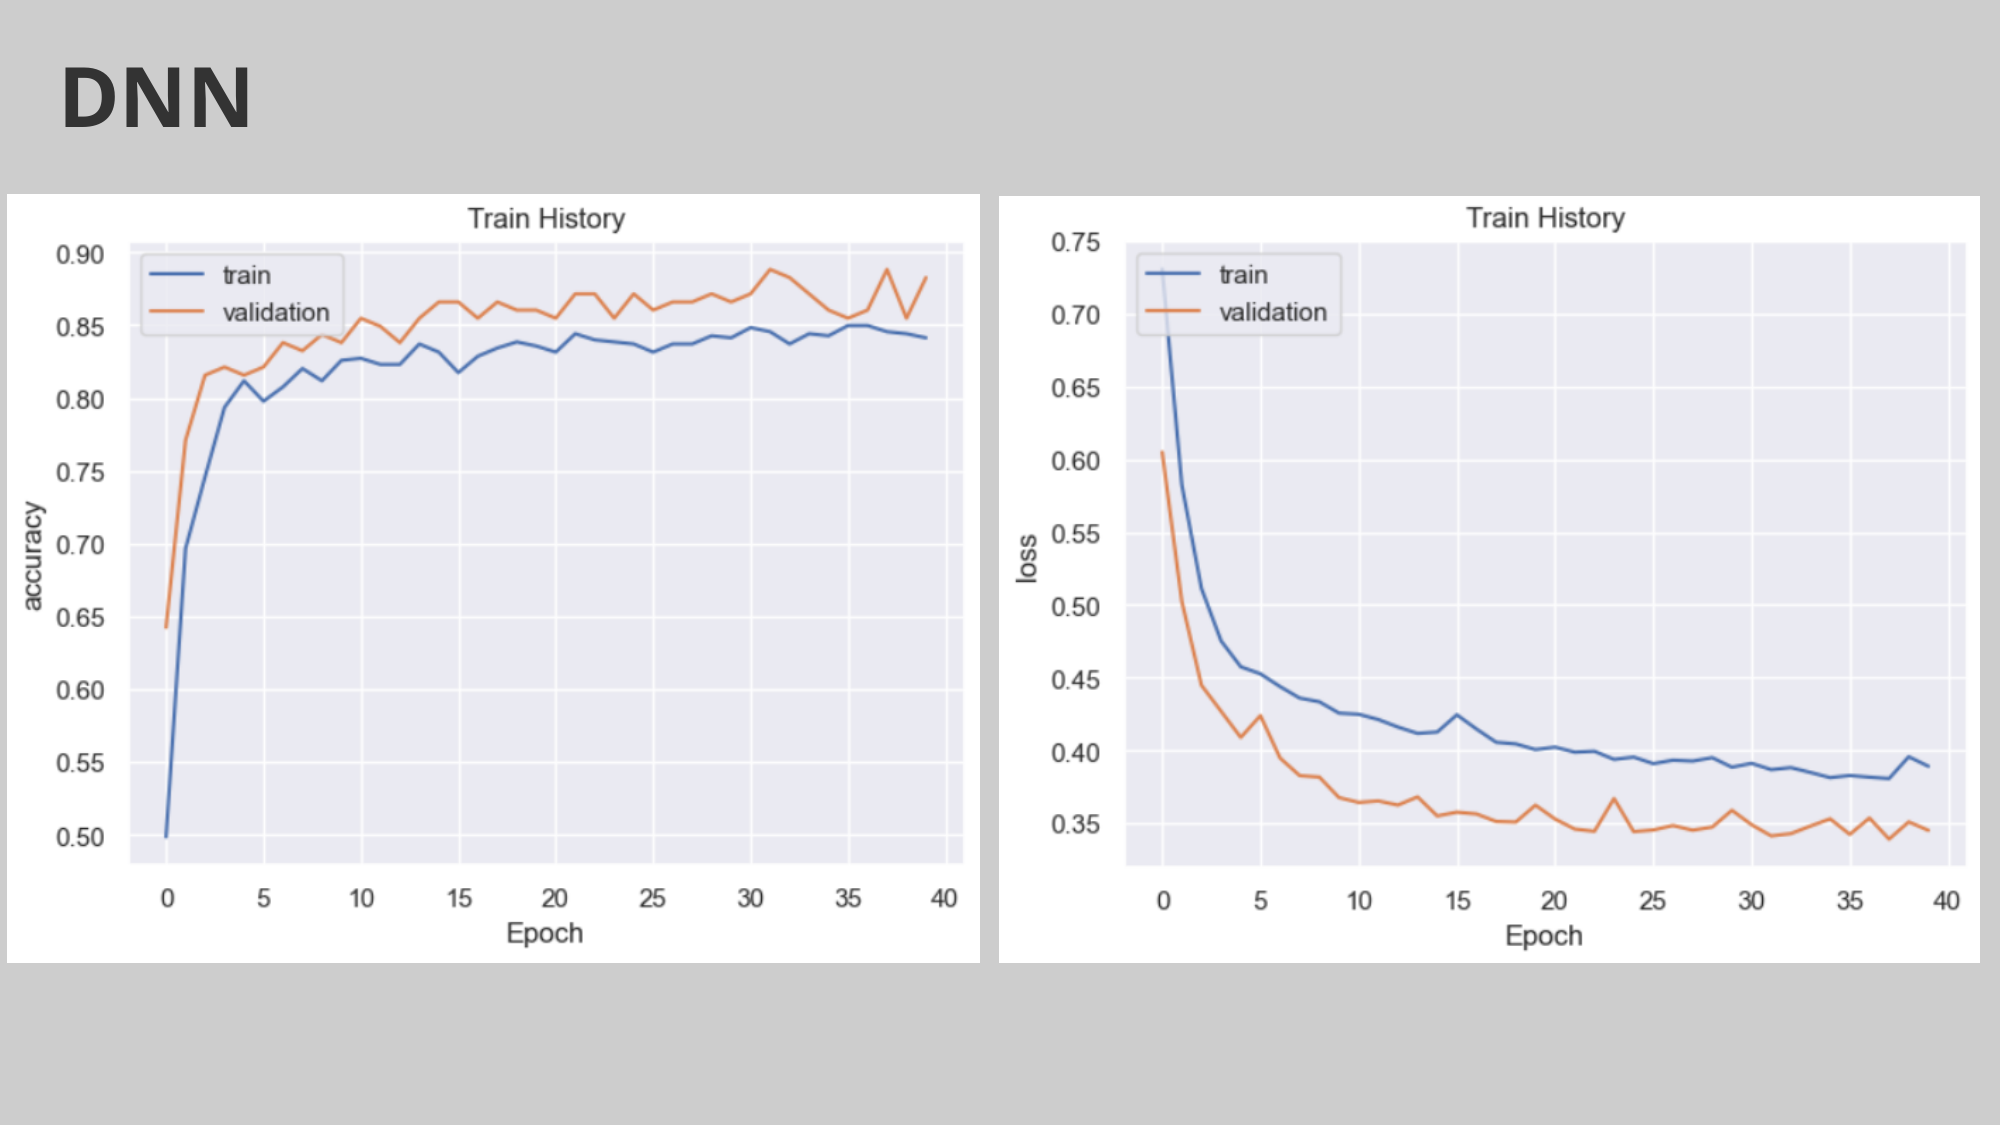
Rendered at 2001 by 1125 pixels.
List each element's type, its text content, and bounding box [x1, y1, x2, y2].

picture [999, 196, 1980, 963]
title DNN [43, 32, 1000, 154]
picture [7, 194, 980, 963]
